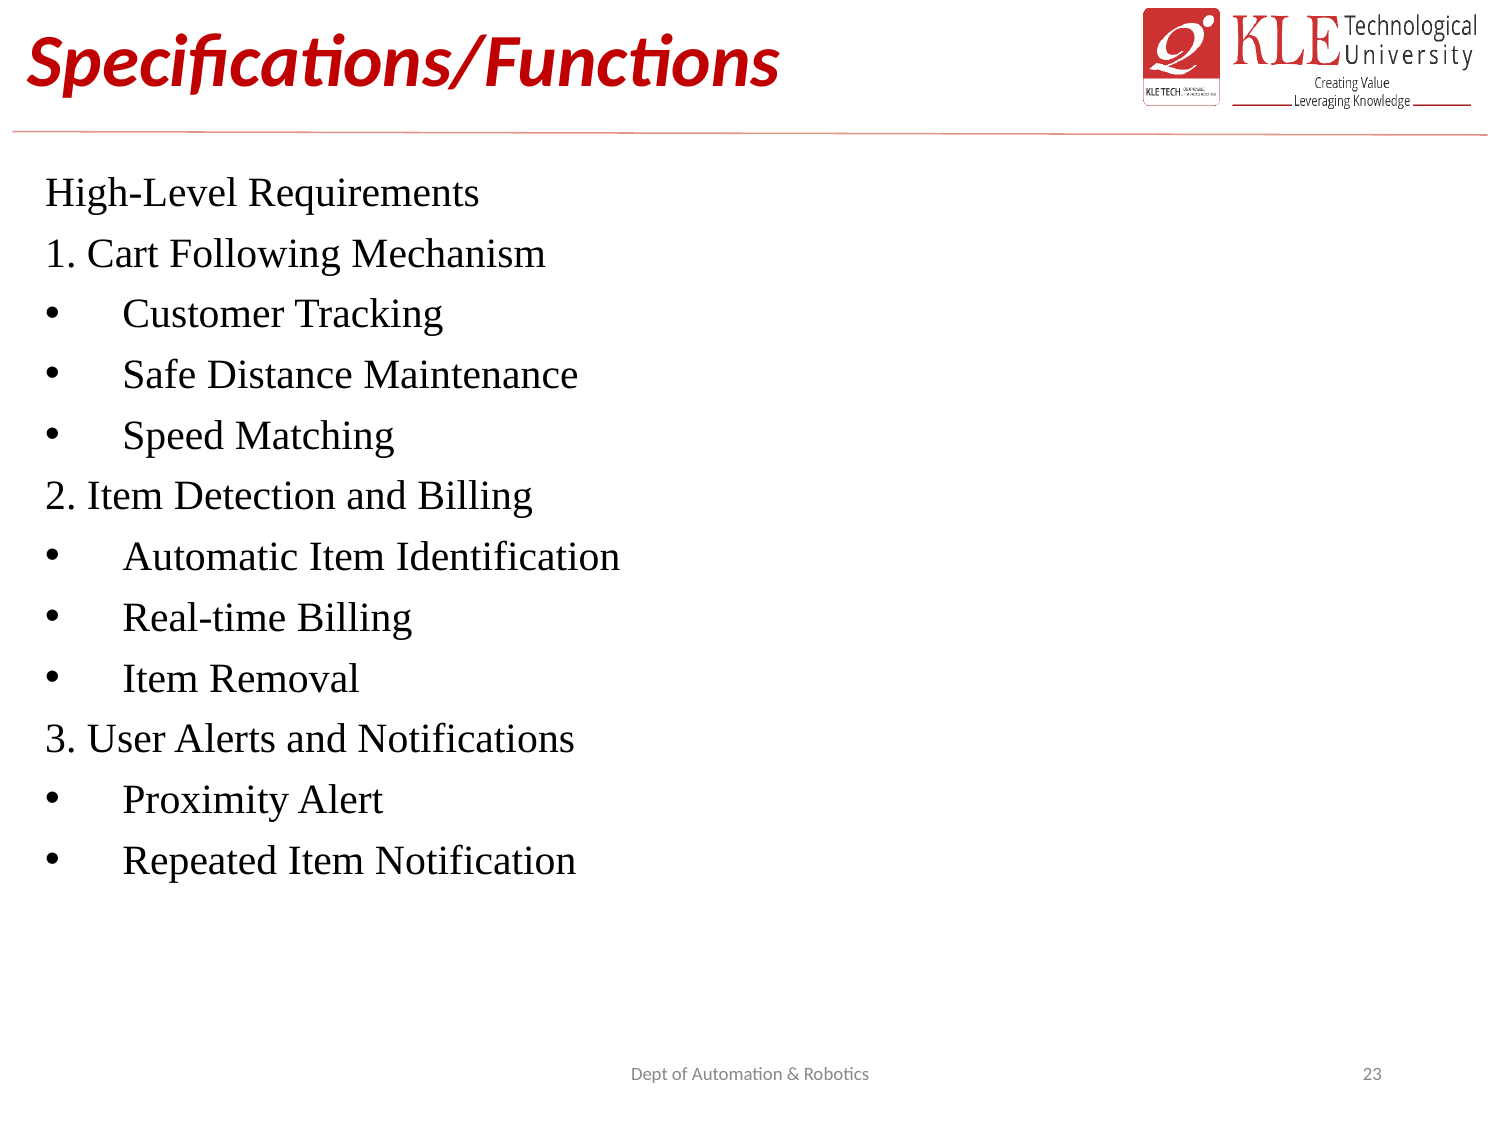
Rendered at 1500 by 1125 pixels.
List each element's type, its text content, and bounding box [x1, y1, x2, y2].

slide_number 23 [1059, 1042, 1397, 1103]
footer Dept of Automation & Robotics [496, 1042, 1004, 1103]
list High-Level Requirements 1. Cart Following Mechanism Customer Tracking Safe Distance Maintenance Speed Matching 2. Item Detection and Billing Automatic Item Identification Real-time Billing Item Removal 3. User Alerts and Notifications Proximity Alert Repeated Item Notification [30, 162, 1476, 1014]
picture [1143, 2, 1478, 109]
title Specifications/Functions [12, 18, 1307, 106]
